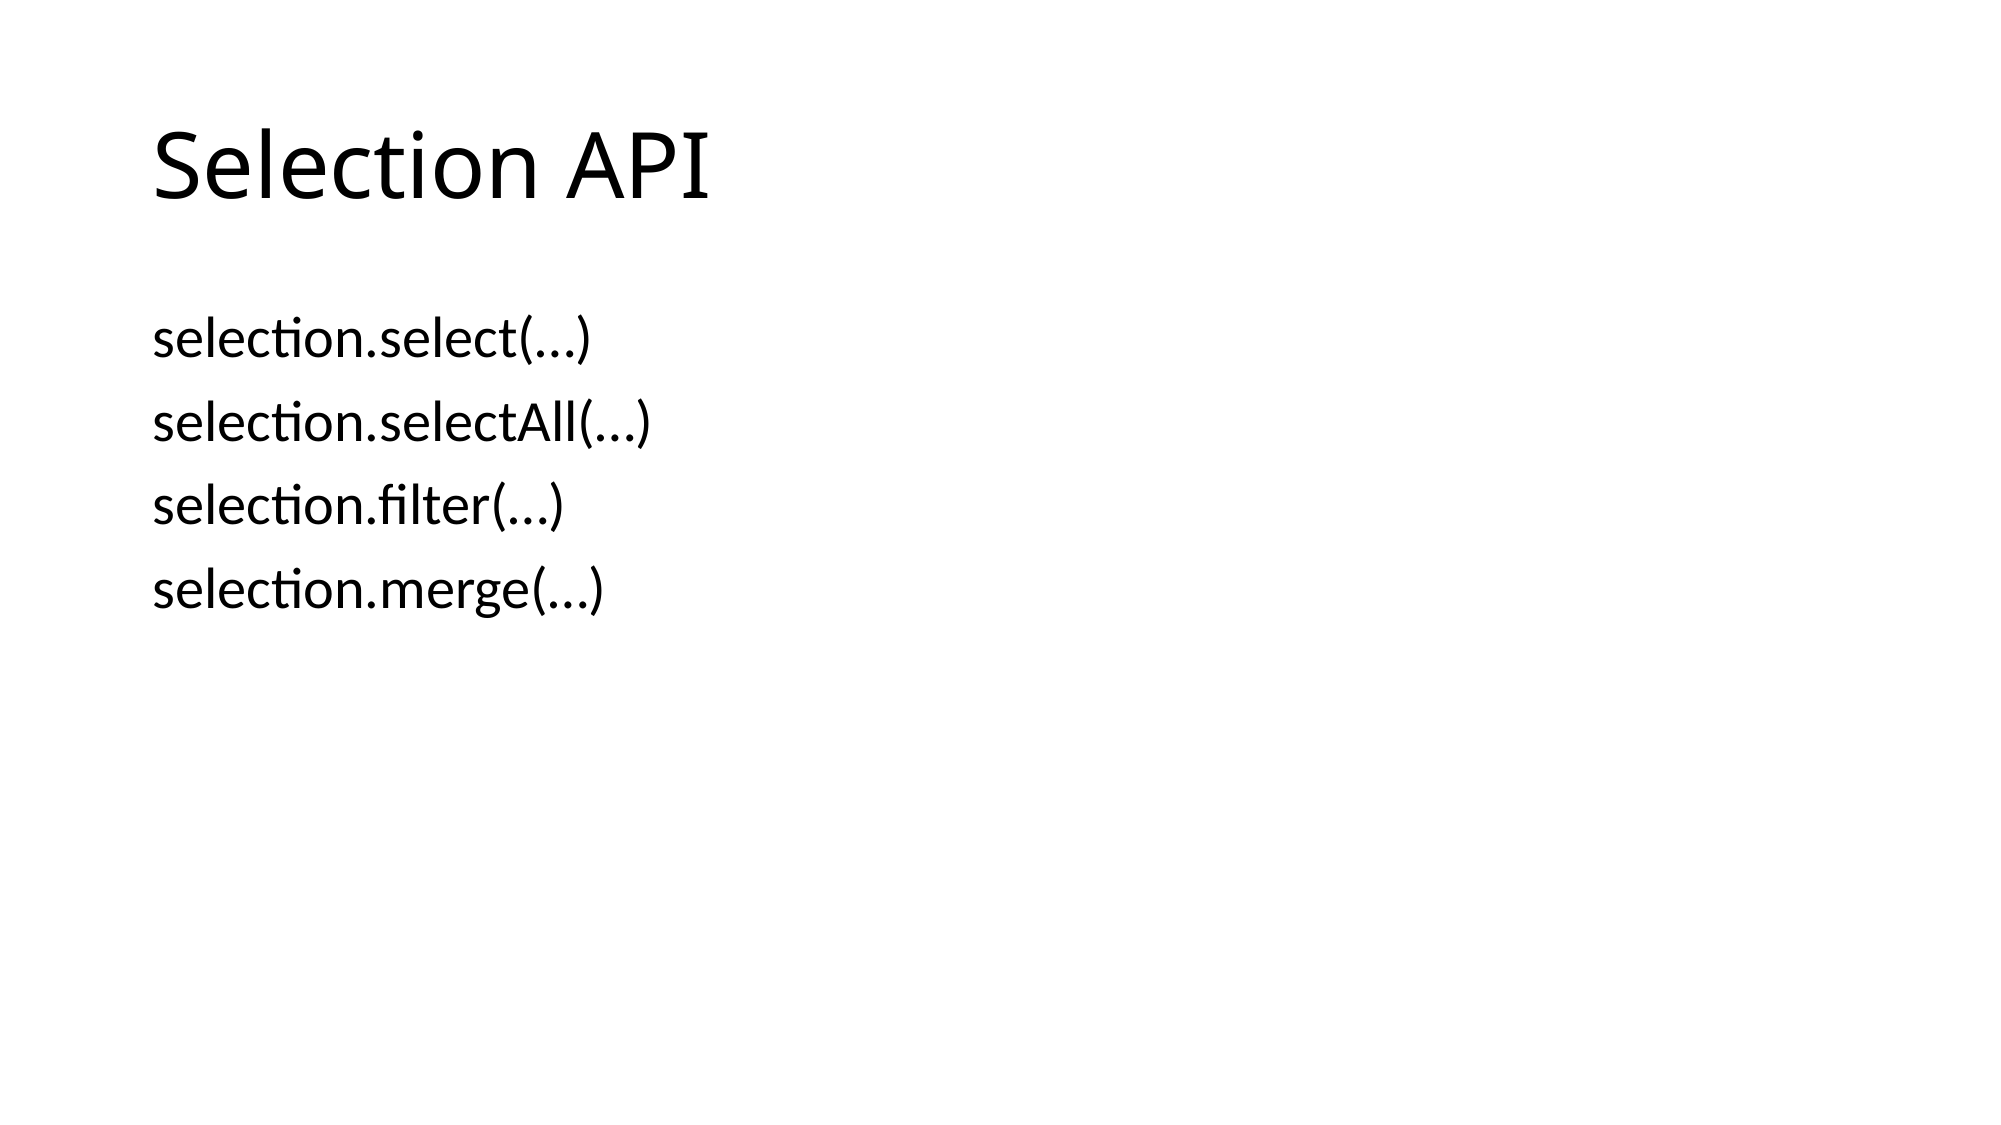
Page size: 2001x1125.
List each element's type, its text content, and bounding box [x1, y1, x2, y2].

list selection.select(…) selection.selectAll(…) selection.filter(…) selection.merge(…) [137, 299, 1863, 1014]
title Selection API [137, 59, 1863, 278]
